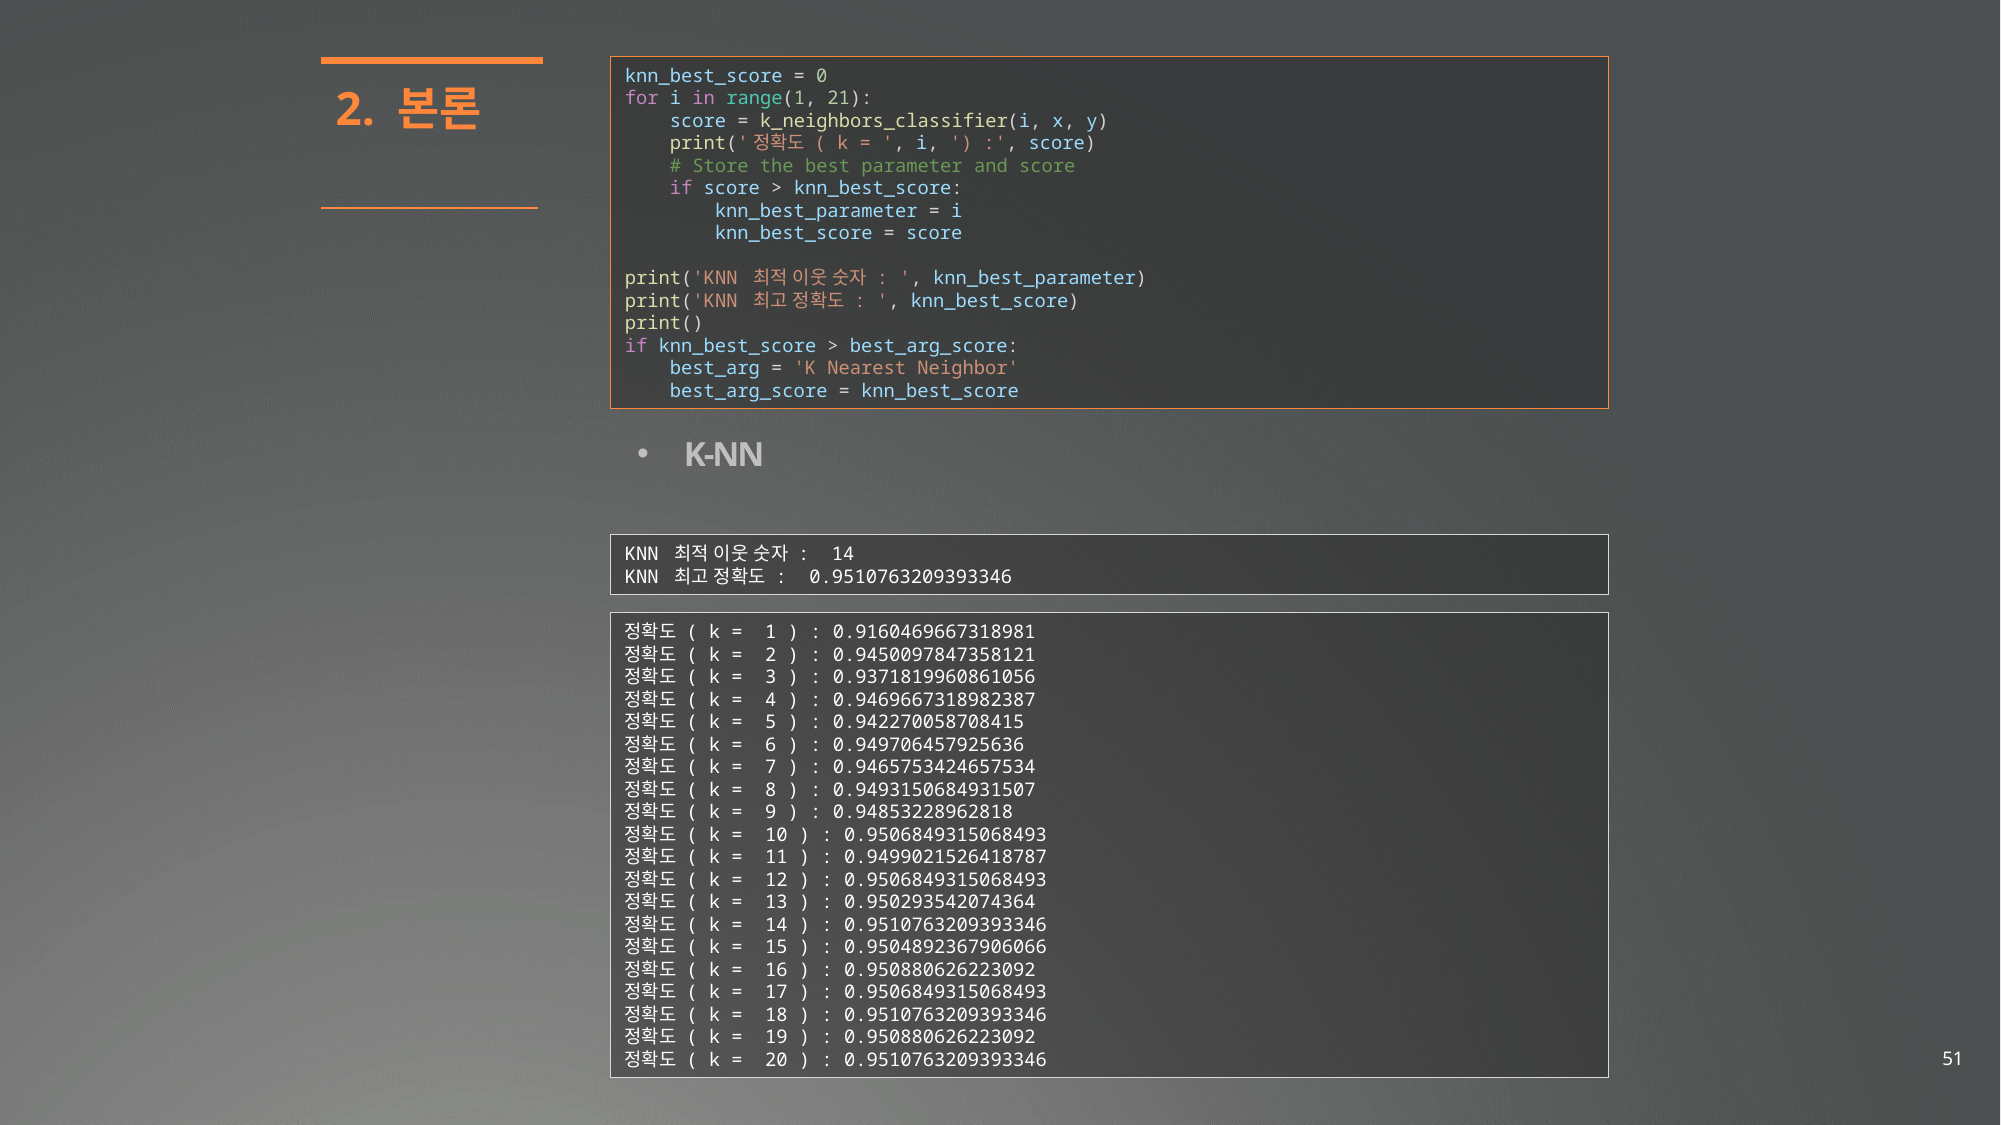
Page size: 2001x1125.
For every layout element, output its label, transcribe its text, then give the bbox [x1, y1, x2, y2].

text_box KNN 최적 이웃 숫자 : 14 KNN 최고 정확도 : 0.9510763209393346 [610, 534, 1609, 595]
picture [0, 0, 2001, 1125]
text_box 2. 본론 [320, 72, 610, 143]
text_box knn_best_score = 0 for i in range(1, 21): score = k_neighbors_classifier(i, x, y) print('정확도 ( k = ', i, ') :', score) # Store the best parameter and score if score > knn_best_score: knn_best_parameter = i knn_best_score = score print('KNN 최적 이웃 숫자 : ', knn_best_parameter) print('KNN 최고 정확도 : ', knn_best_score) print() if knn_best_score > best_arg_score: best_arg = 'K Nearest Neighbor' best_arg_score = knn_best_score [610, 56, 1609, 409]
text_box K-NN [622, 417, 1607, 525]
text_box 정확도 ( k = 1 ) : 0.9160469667318981 정확도 ( k = 2 ) : 0.9450097847358121 정확도 ( k = 3 ) : 0.9371819960861056 정확도 ( k = 4 ) : 0.9469667318982387 정확도 ( k = 5 ) : 0.942270058708415 정확도 ( k = 6 ) : 0.949706457925636 정확도 ( k = 7 ) : 0.9465753424657534 정확도 ( k = 8 ) : 0.9493150684931507 정확도 ( k = 9 ) : 0.94853228962818 정확도 ( k = 10 ) : 0.9506849315068493 정확도 ( k = 11 ) : 0.9499021526418787 정확도 ( k = 12 ) : 0.9506849315068493 정확도 ( k = 13 ) : 0.950293542074364 정확도 ( k = 14 ) : 0.9510763209393346 정확도 ( k = 15 ) : 0.9504892367906066 정확도 ( k = 16 ) : 0.950880626223092 정확도 ( k = 17 ) : 0.9506849315068493 정확도 ( k = 18 ) : 0.9510763209393346 정확도 ( k = 19 ) : 0.950880626223092 정확도 ( k = 20 ) : 0.9510763209393346 [610, 612, 1609, 1078]
